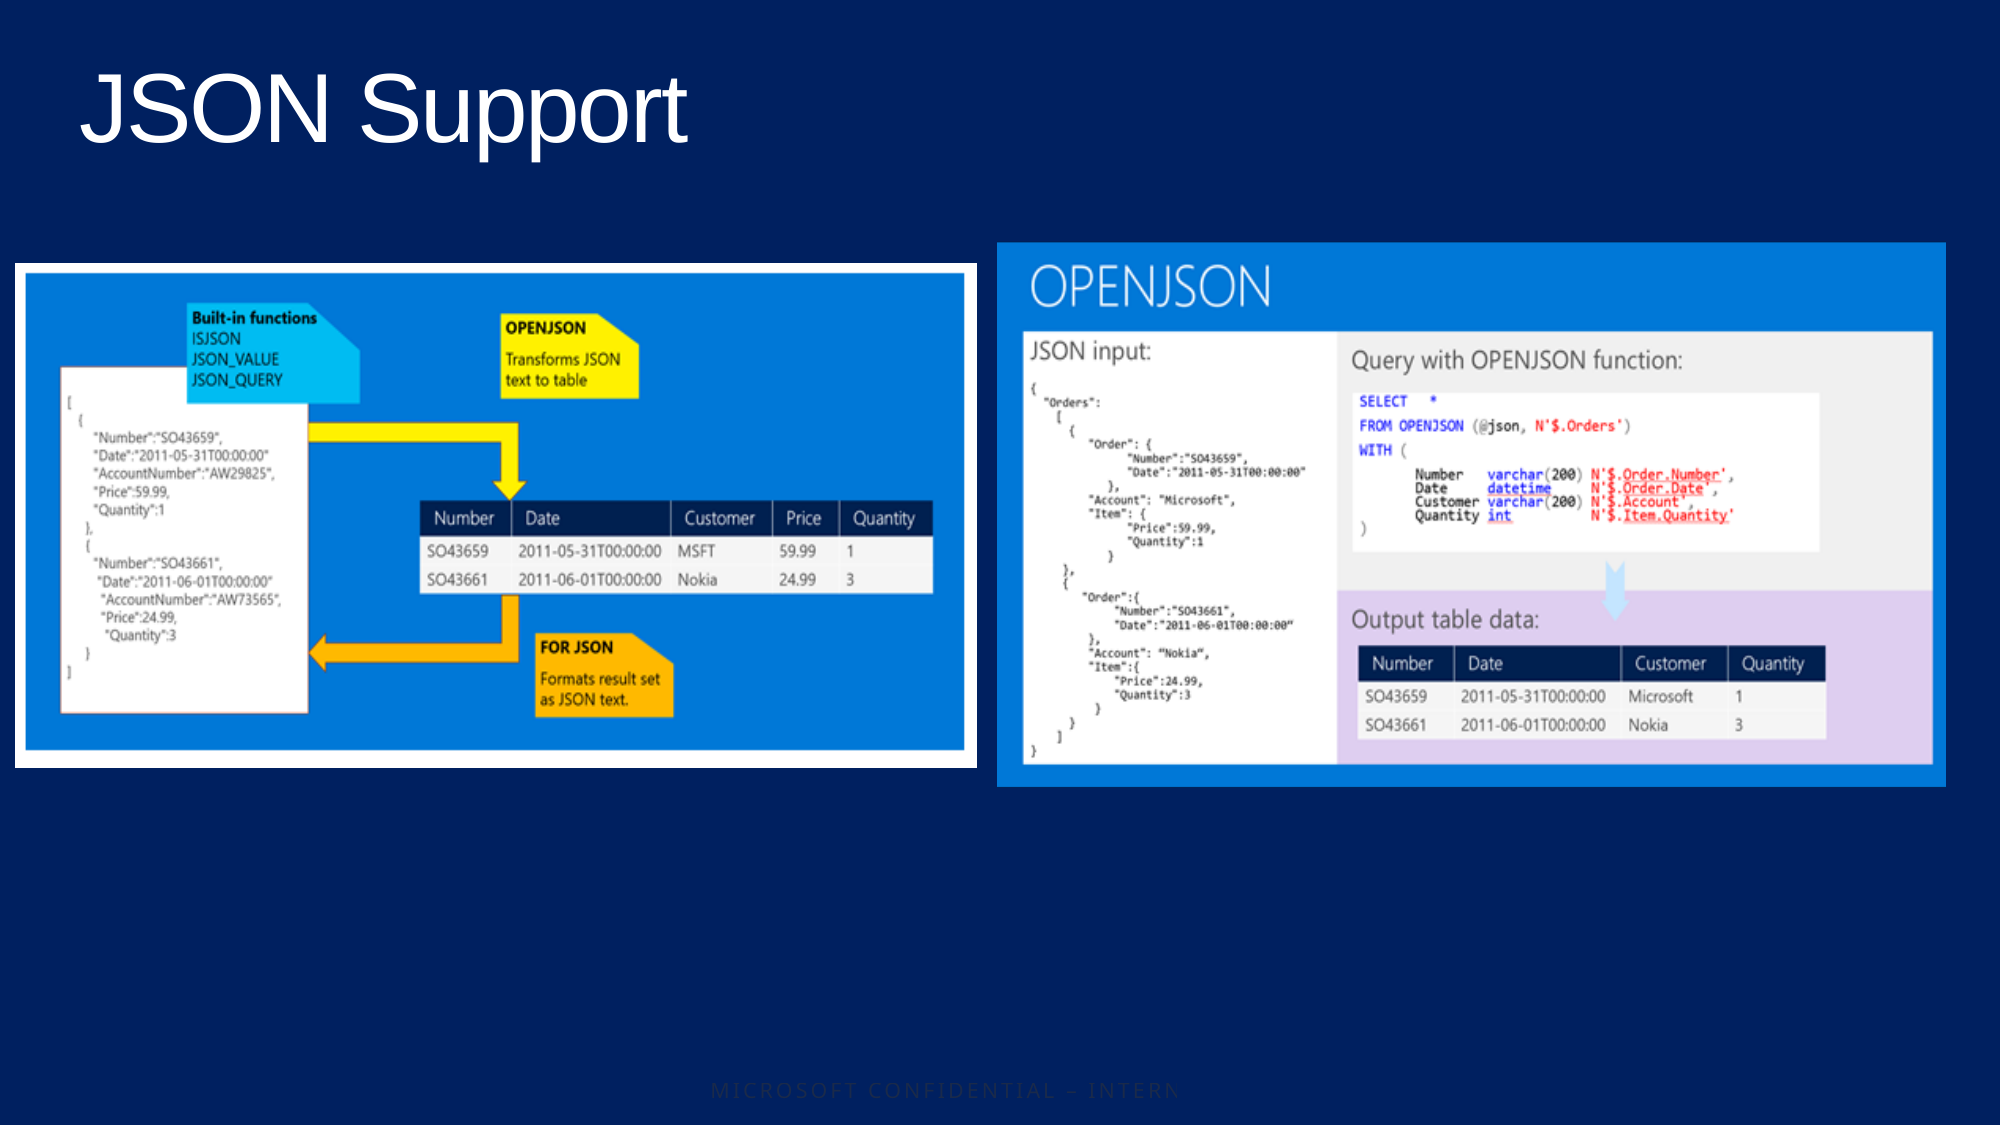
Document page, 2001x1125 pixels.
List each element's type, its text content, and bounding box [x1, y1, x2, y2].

picture [997, 216, 1947, 815]
picture [15, 263, 977, 768]
title JSON Support [55, 42, 1968, 191]
